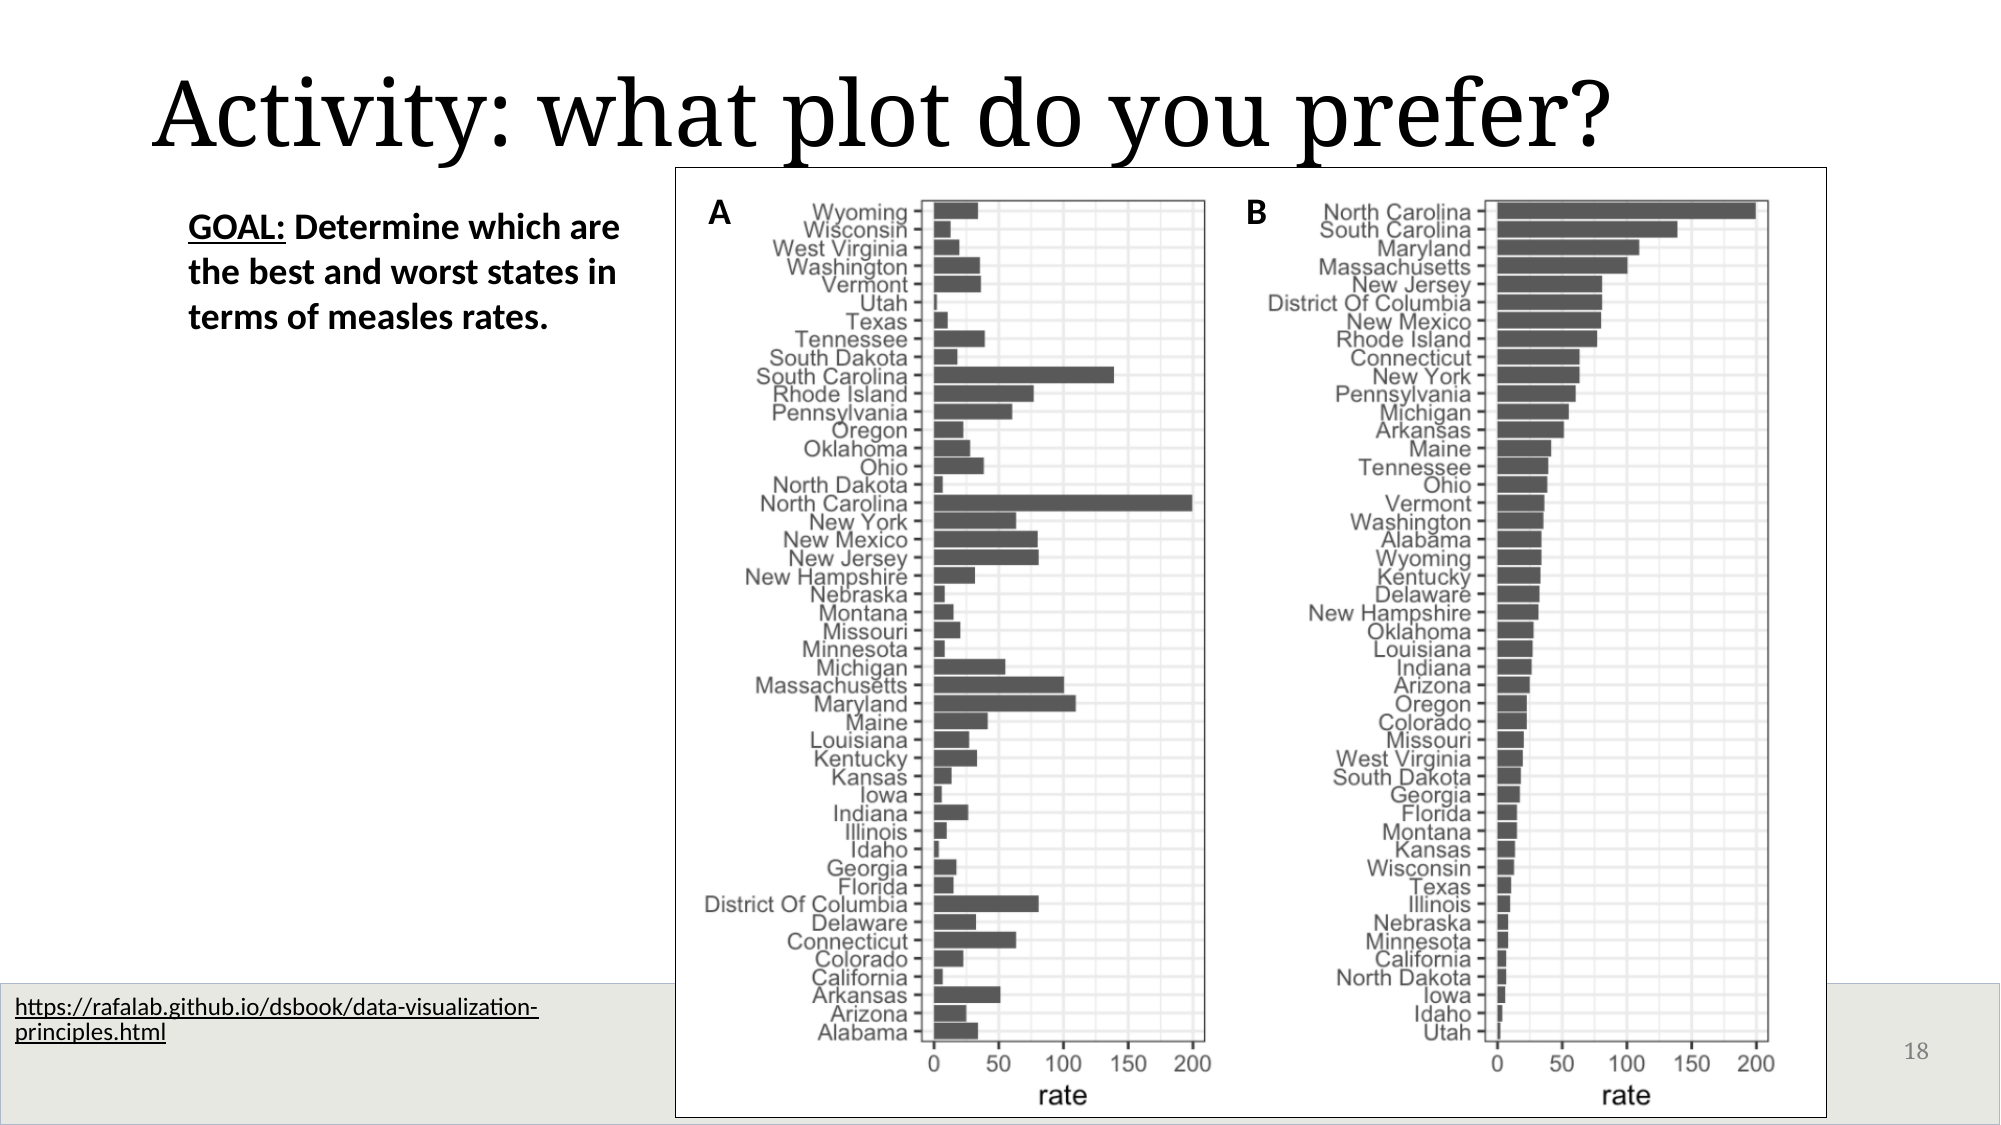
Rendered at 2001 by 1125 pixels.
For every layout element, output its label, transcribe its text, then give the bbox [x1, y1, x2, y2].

text_box https://rafalab.github.io/dsbook/data-visualization-principles.html [0, 982, 557, 1058]
text_box GOAL: Determine which are the best and worst states in terms of measles rates. [173, 194, 675, 345]
text_box Activity: what plot do you prefer? [137, 59, 1863, 195]
picture [675, 167, 1859, 1118]
